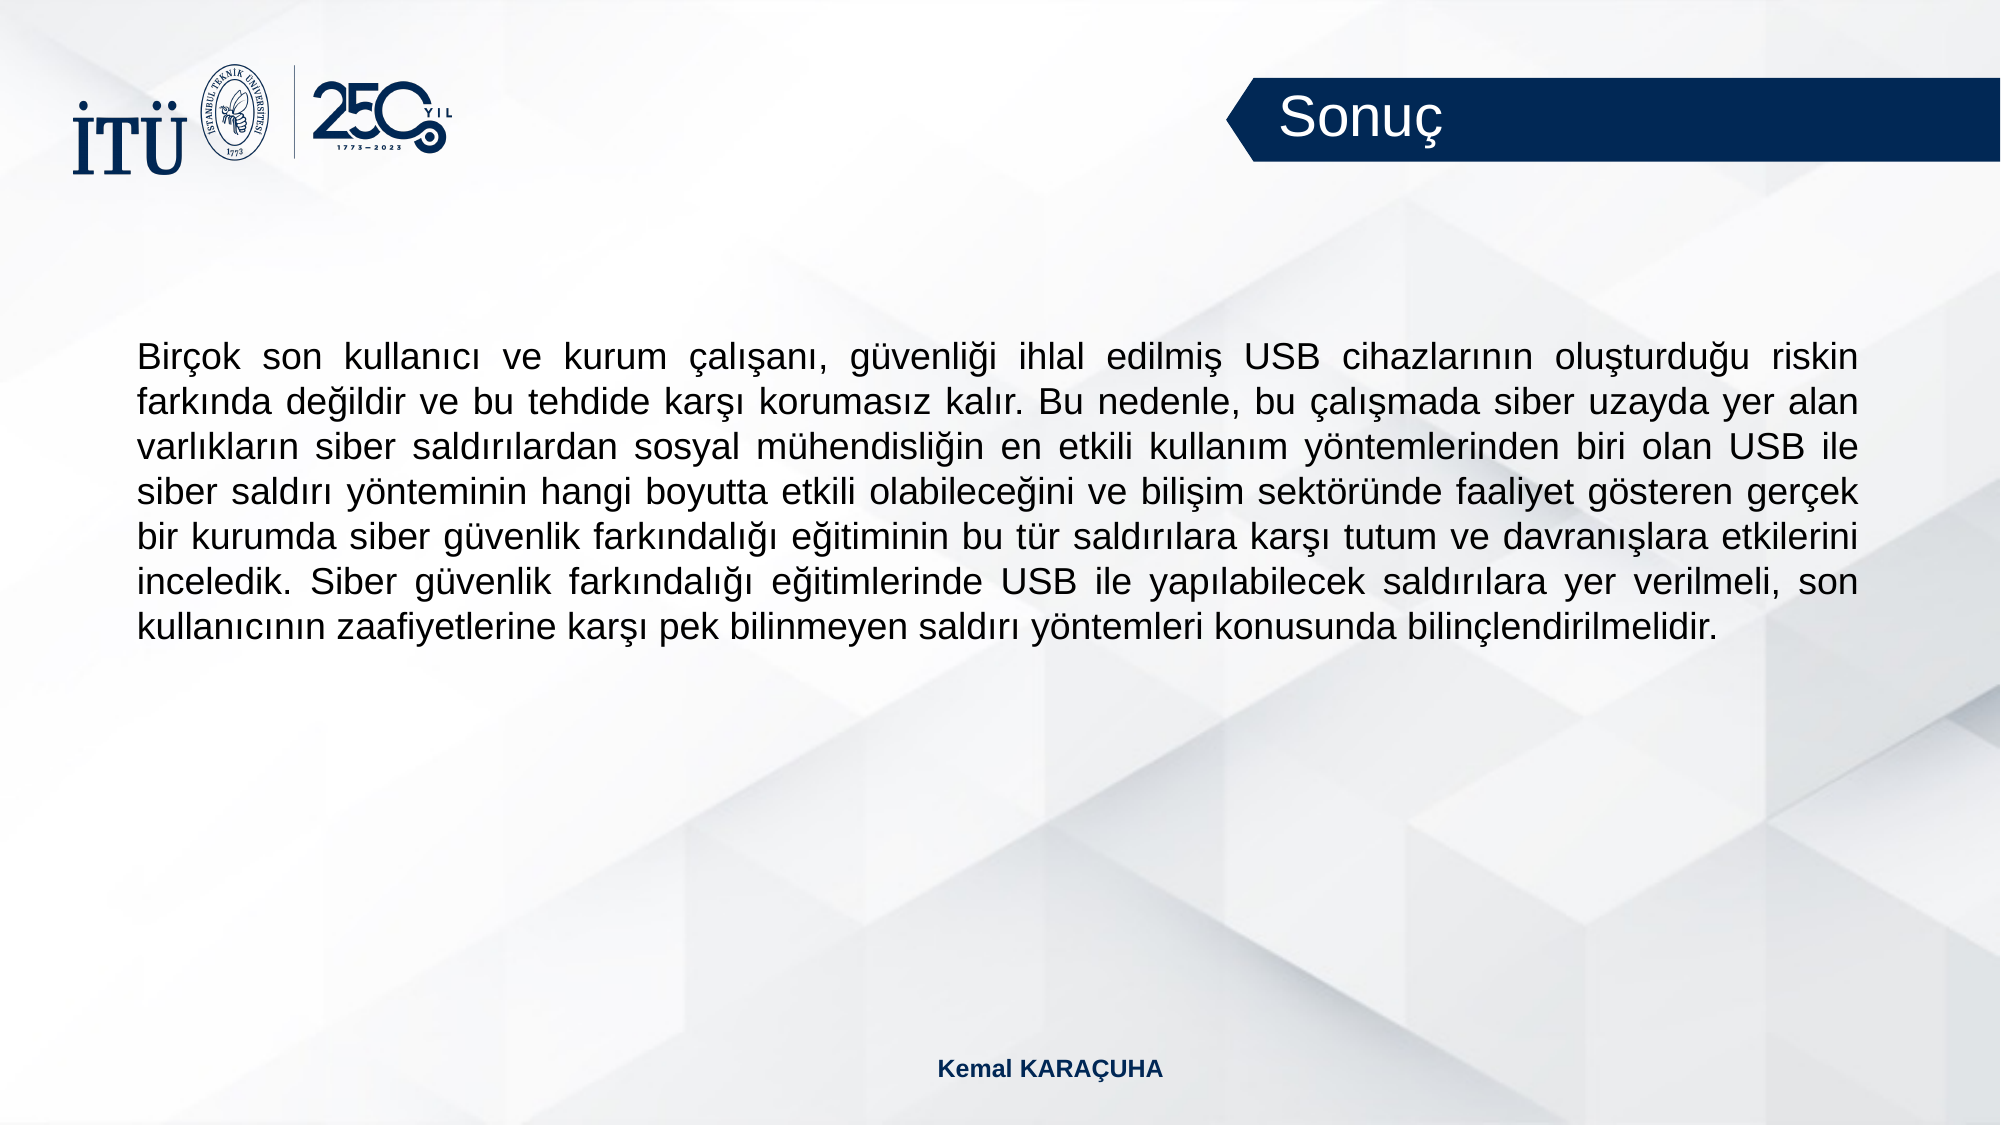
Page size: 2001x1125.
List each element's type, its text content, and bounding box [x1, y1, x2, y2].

text_box Sonuç [1263, 70, 1459, 156]
text_box Kemal KARAÇUHA [839, 1045, 1263, 1091]
text_box Birçok son kullanıcı ve kurum çalışanı, güvenliği ihlal edilmiş USB cihazlarının oluşturduğu riskin farkında değildir ve bu tehdide karşı korumasız kalır. Bu nedenle, bu çalışmada siber uzayda yer alan varlıkların siber saldırılardan sosyal mühendisliğin en etkili kullanım yöntemlerinden biri olan USB ile siber saldırı yönteminin hangi boyutta etkili olabileceğini ve bilişim sektöründe faaliyet gösteren gerçek bir kurumda siber güvenlik farkındalığı eğitiminin bu tür saldırılara karşı tutum ve davranışlara etkilerini inceledik. Siber güvenlik farkındalığı eğitimlerinde USB ile yapılabilecek saldırılara yer verilmeli, son kullanıcının zaafiyetlerine karşı pek bilinmeyen saldırı yöntemleri konusunda bilinçlendirilmelidir. [122, 325, 1874, 745]
picture [0, 0, 2000, 1125]
